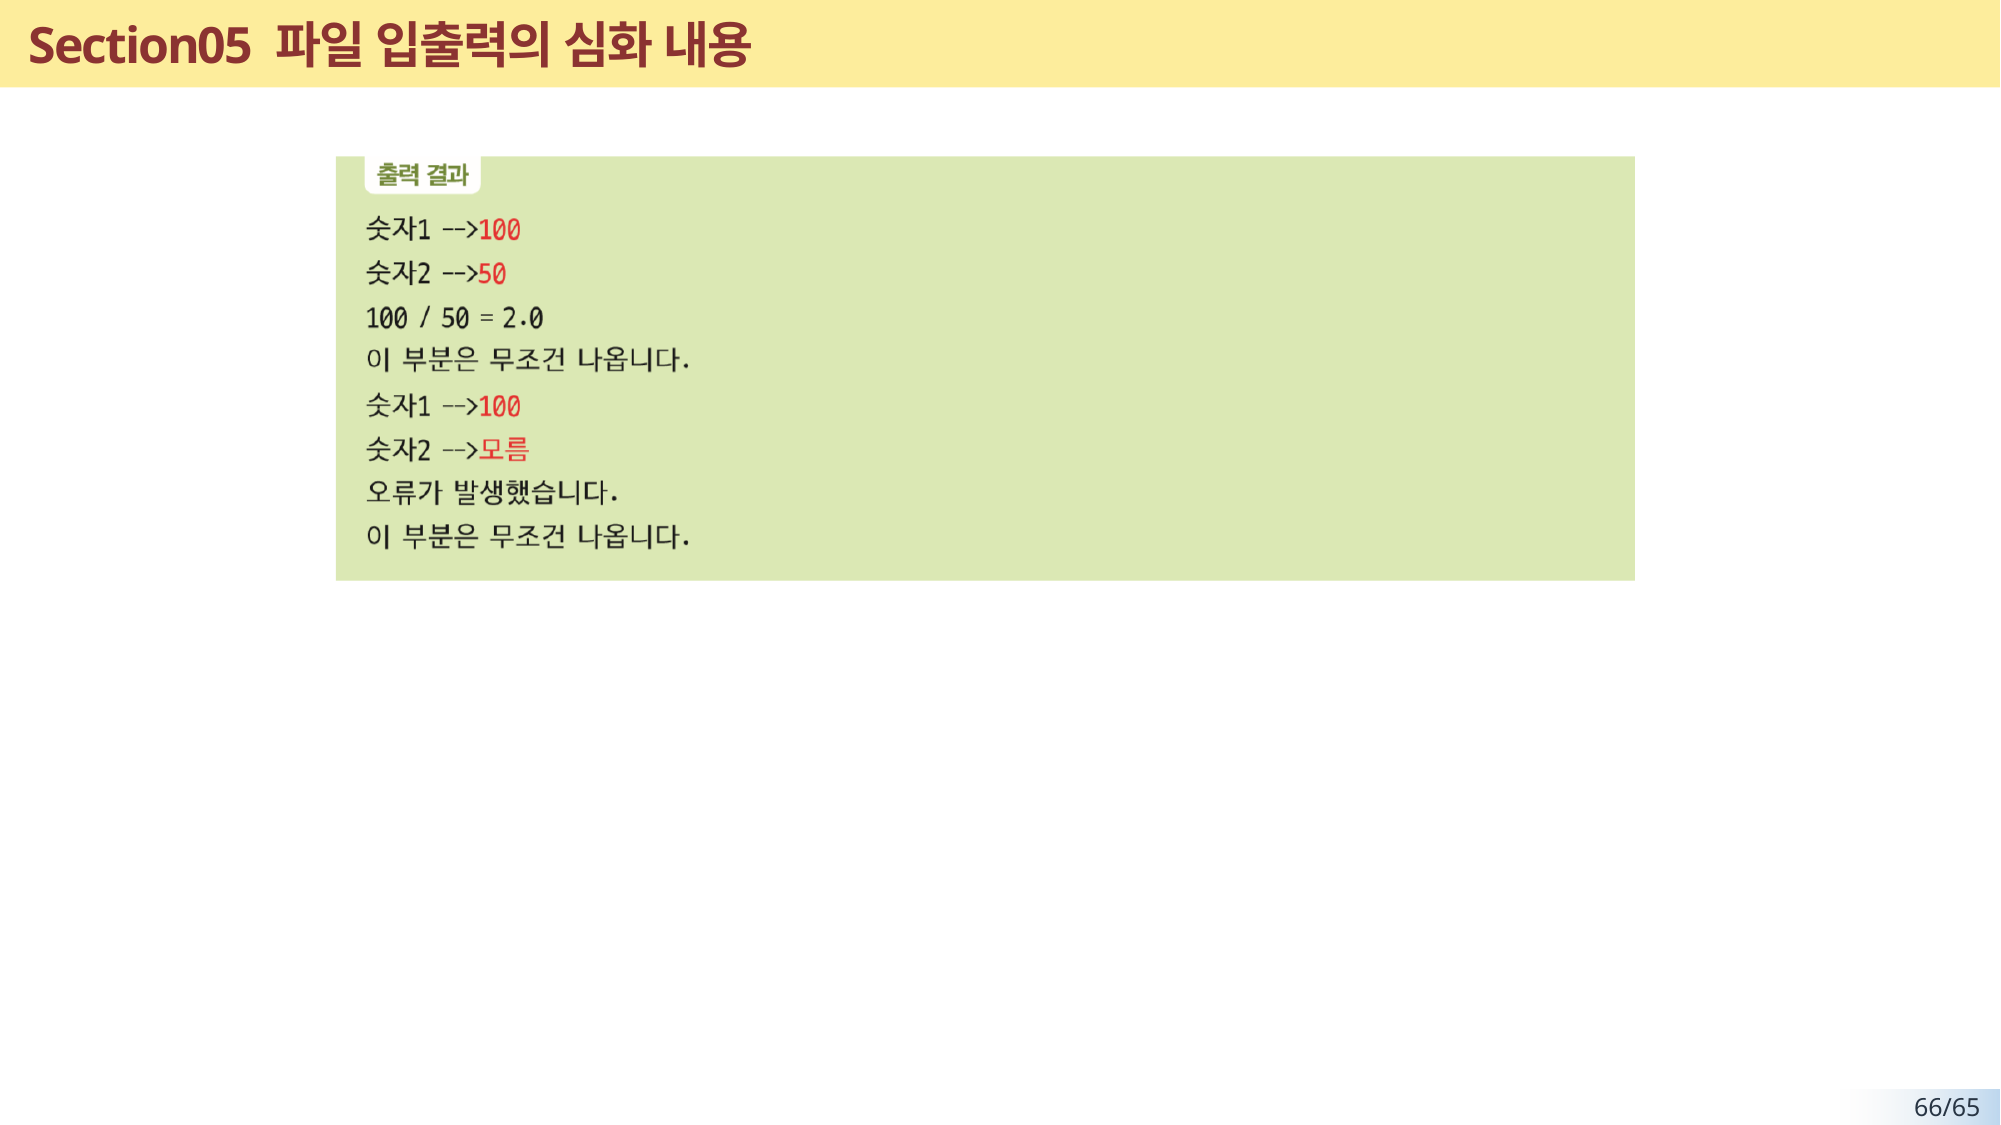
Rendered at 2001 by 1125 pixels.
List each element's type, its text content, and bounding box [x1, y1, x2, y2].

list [335, 156, 1635, 581]
title Section05 파일 입출력의 심화 내용 [13, 8, 1717, 87]
